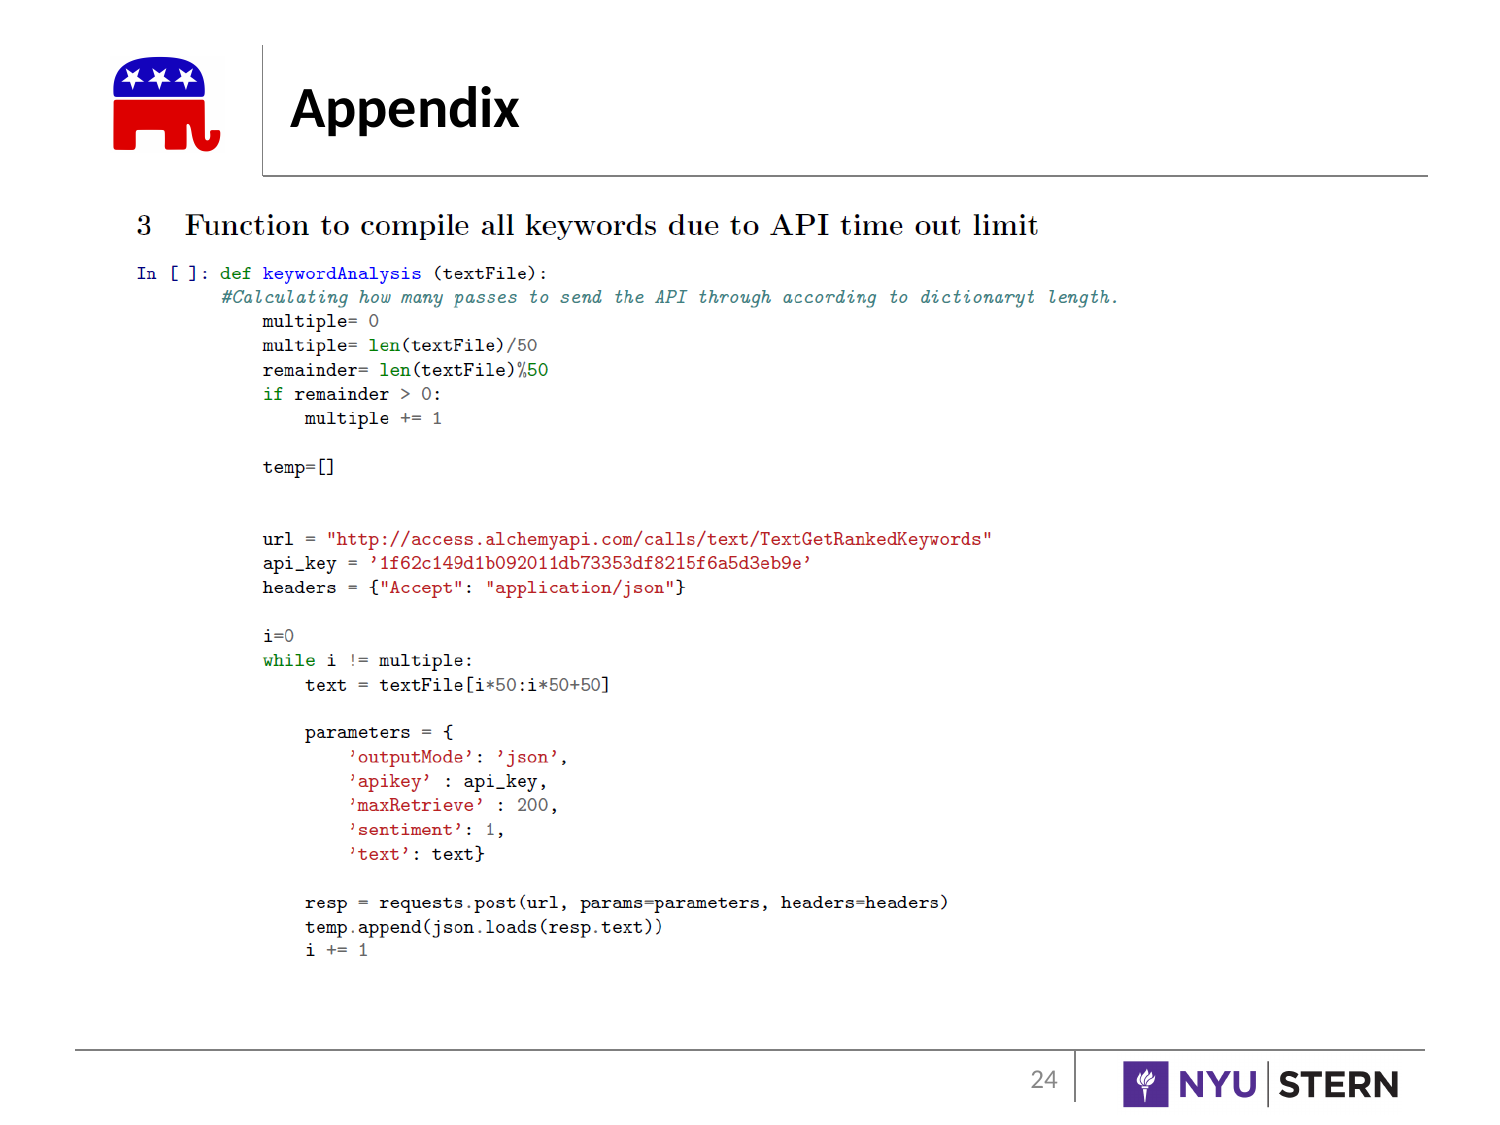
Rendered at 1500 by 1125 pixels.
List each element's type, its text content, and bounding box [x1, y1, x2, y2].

picture [110, 56, 225, 153]
slide_number 24 [987, 1047, 1073, 1108]
picture [116, 203, 1137, 973]
title Appendix [275, 45, 1402, 164]
picture [1117, 1052, 1402, 1115]
